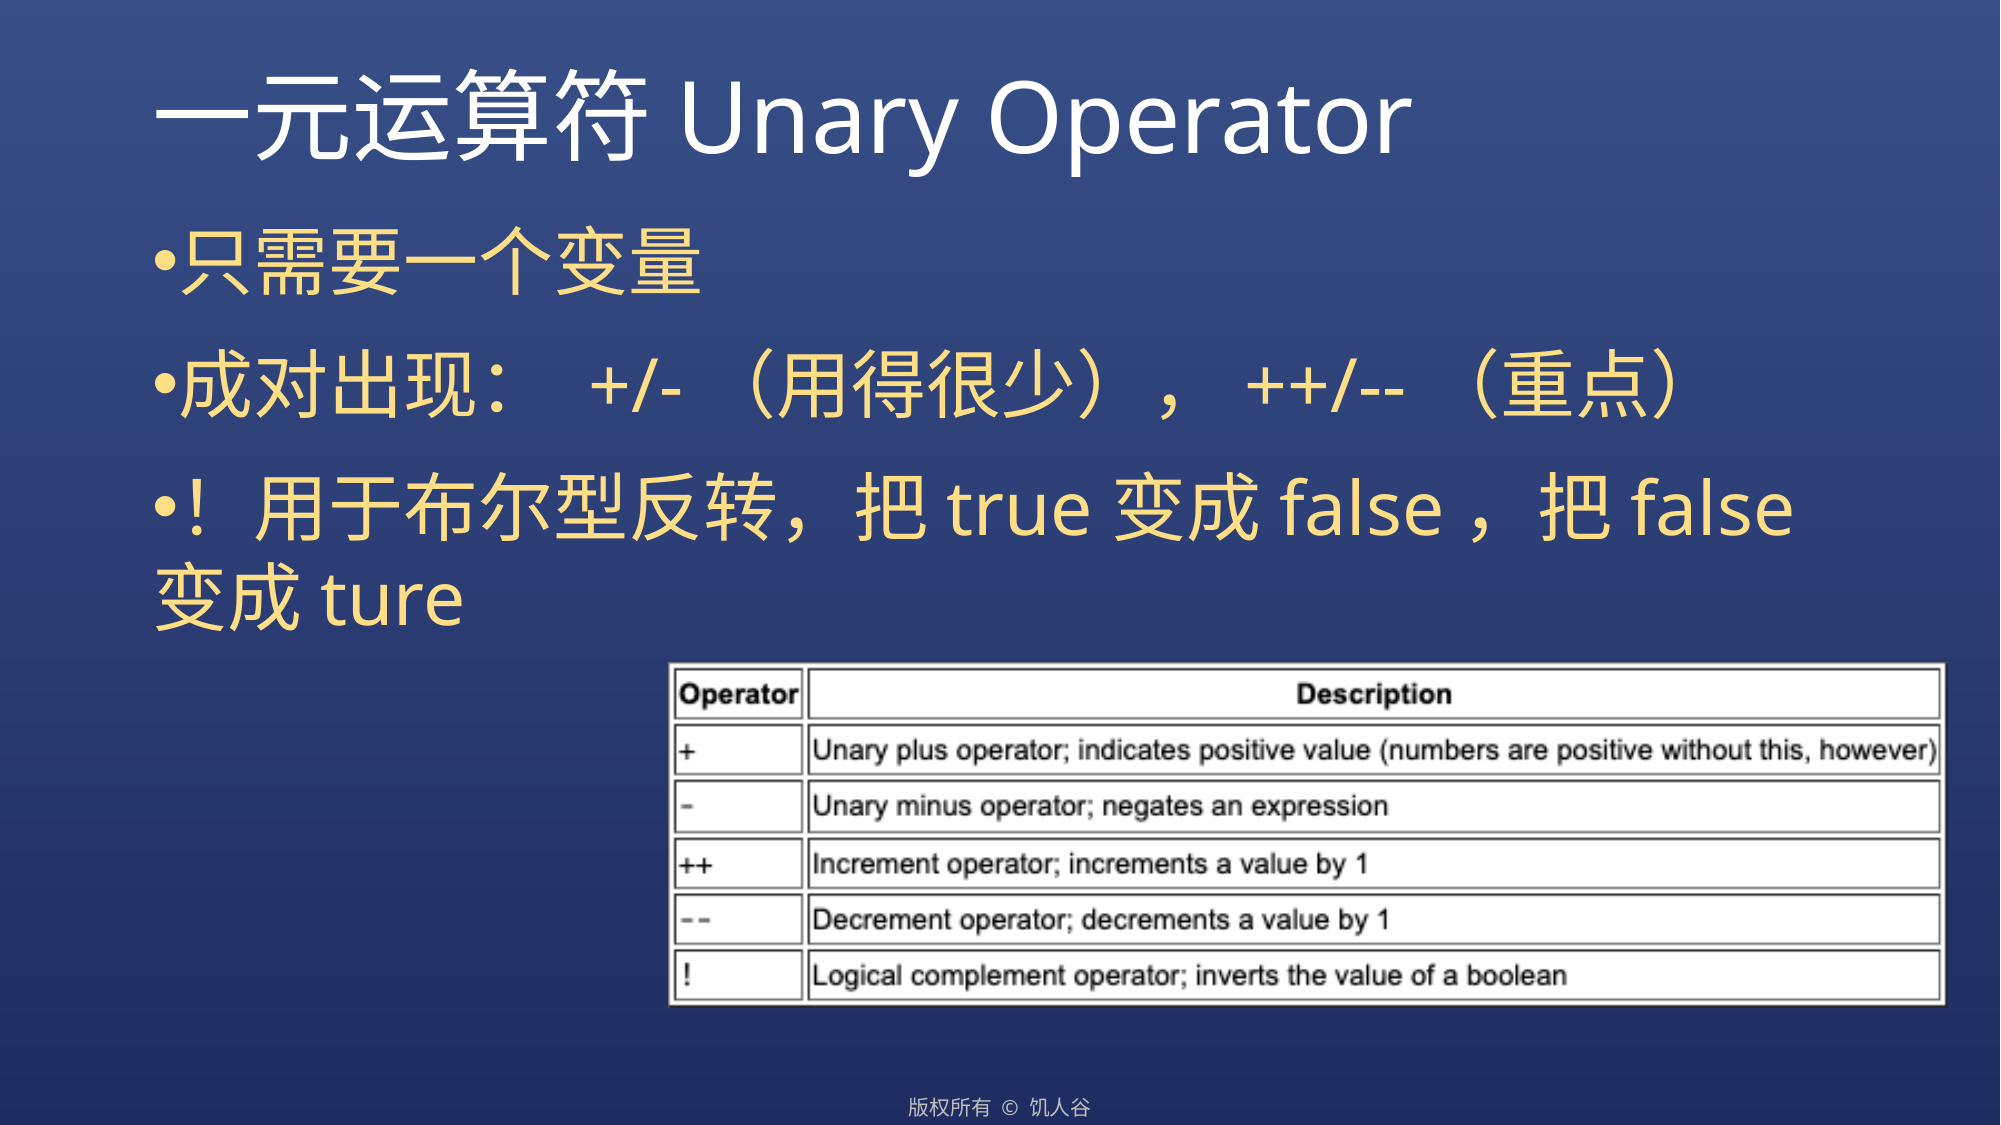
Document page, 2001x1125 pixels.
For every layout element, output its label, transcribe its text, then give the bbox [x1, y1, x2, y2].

picture [667, 662, 1948, 1008]
list 只需要一个变量 成对出现： +/-（用得很少），++/--（重点） ！用于布尔型反转，把true变成false，把false变成ture [137, 206, 1863, 1090]
title 一元运算符Unary Operator [137, 59, 1863, 184]
